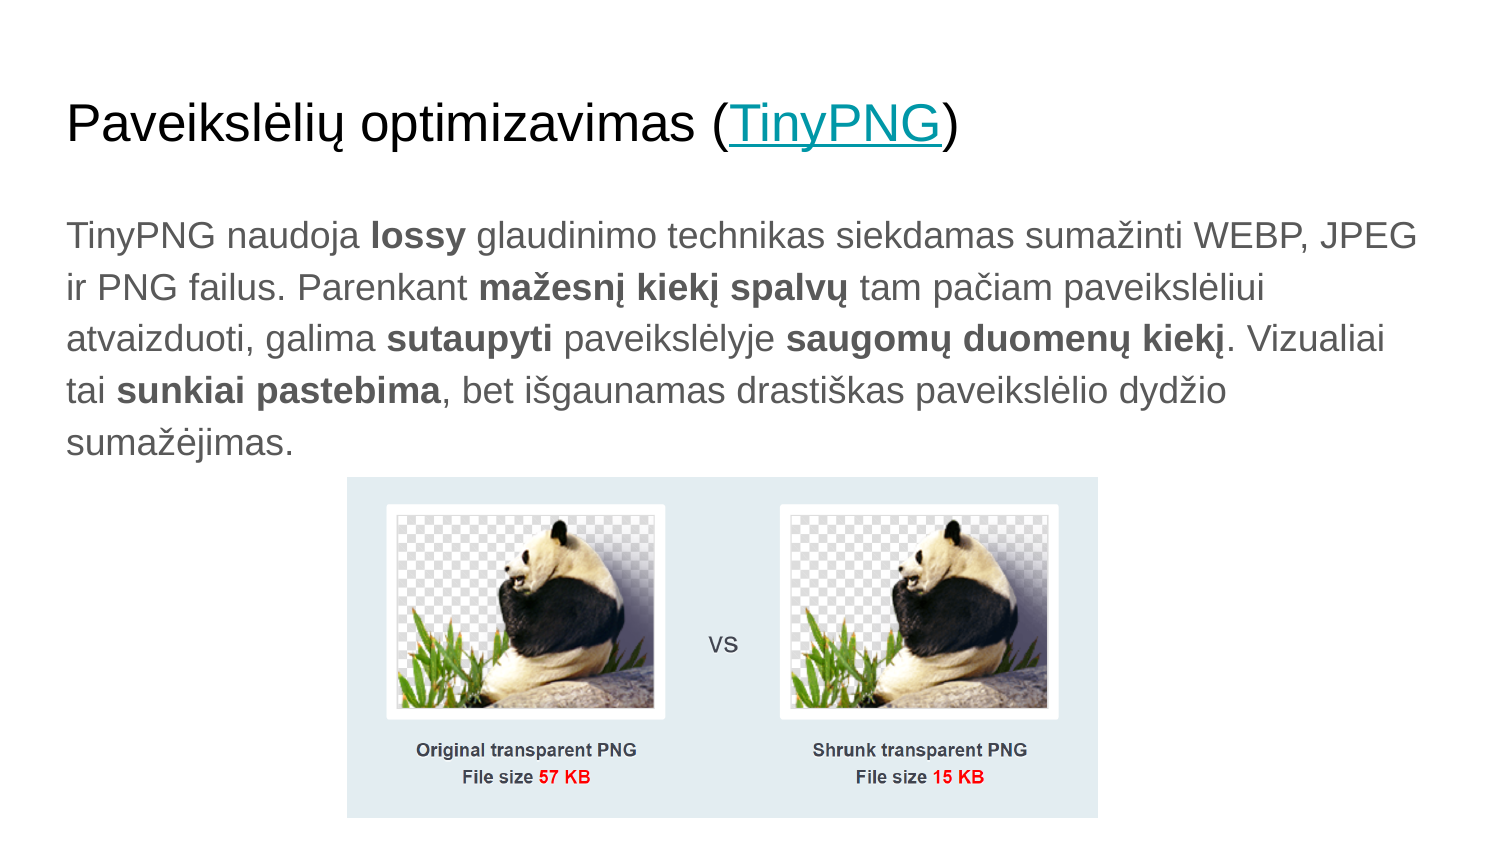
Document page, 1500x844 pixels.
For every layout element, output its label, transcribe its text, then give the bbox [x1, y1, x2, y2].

picture [347, 476, 1098, 818]
title Paveikslėlių optimizavimas (TinyPNG) [51, 72, 1449, 167]
list TinyPNG naudoja lossy glaudinimo technikas siekdamas sumažinti WEBP, JPEG ir PNG failus. Parenkant mažesnį kiekį spalvų tam pačiam paveikslėliui atvaizduoti, galima sutaupyti paveikslėlyje saugomų duomenų kiekį. Vizualiai tai sunkiai pastebima, bet išgaunamas drastiškas paveikslėlio dydžio sumažėjimas. [51, 189, 1449, 750]
